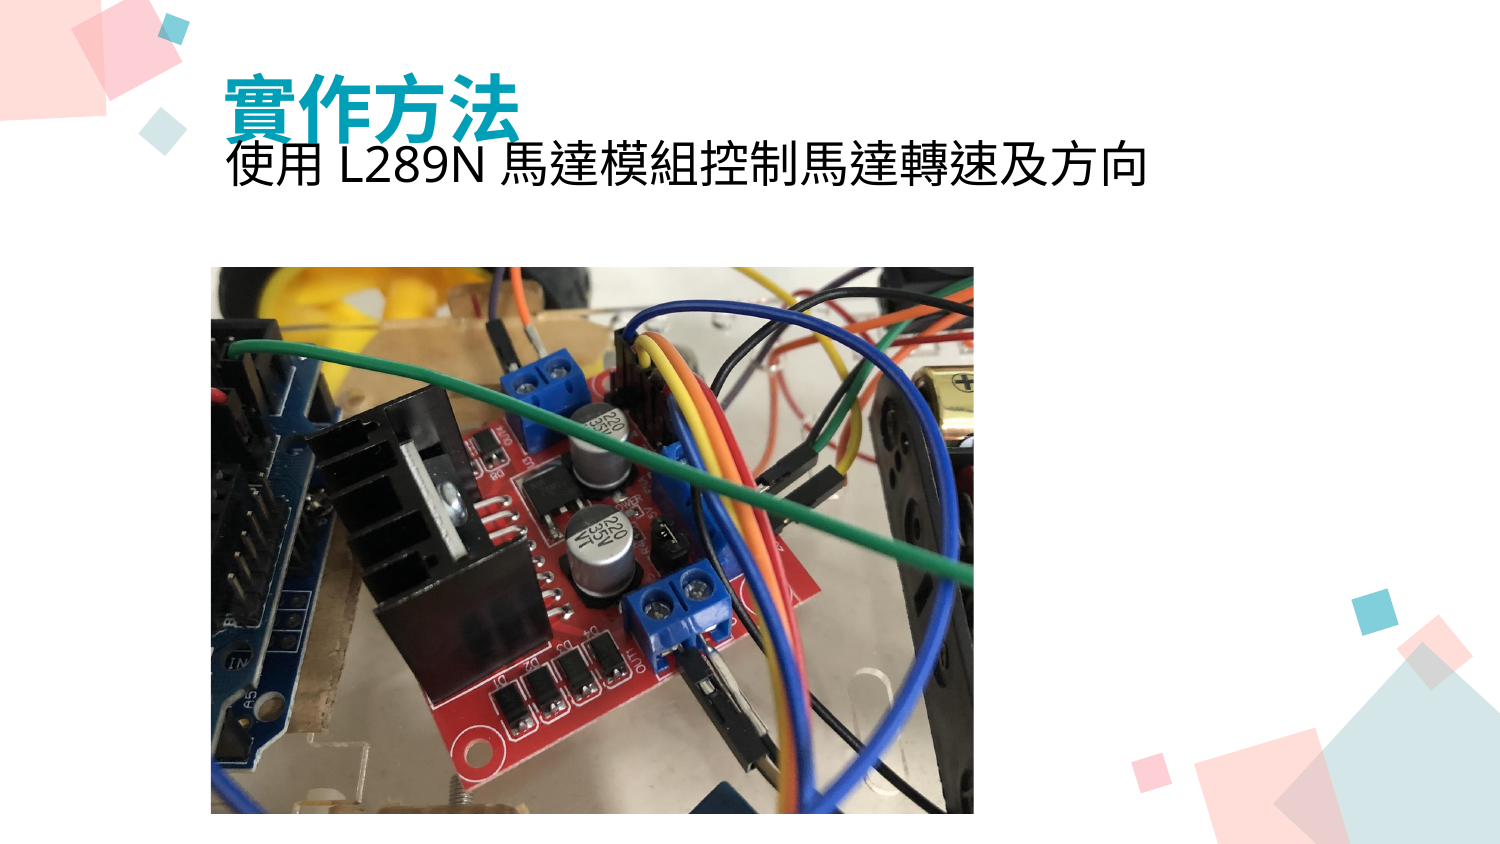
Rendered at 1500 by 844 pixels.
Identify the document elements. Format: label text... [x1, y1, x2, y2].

list 實作方法 [210, 37, 1373, 87]
picture [210, 267, 974, 814]
text_box 使用L289N馬達模組控制馬達轉速及方向 [210, 87, 1487, 294]
